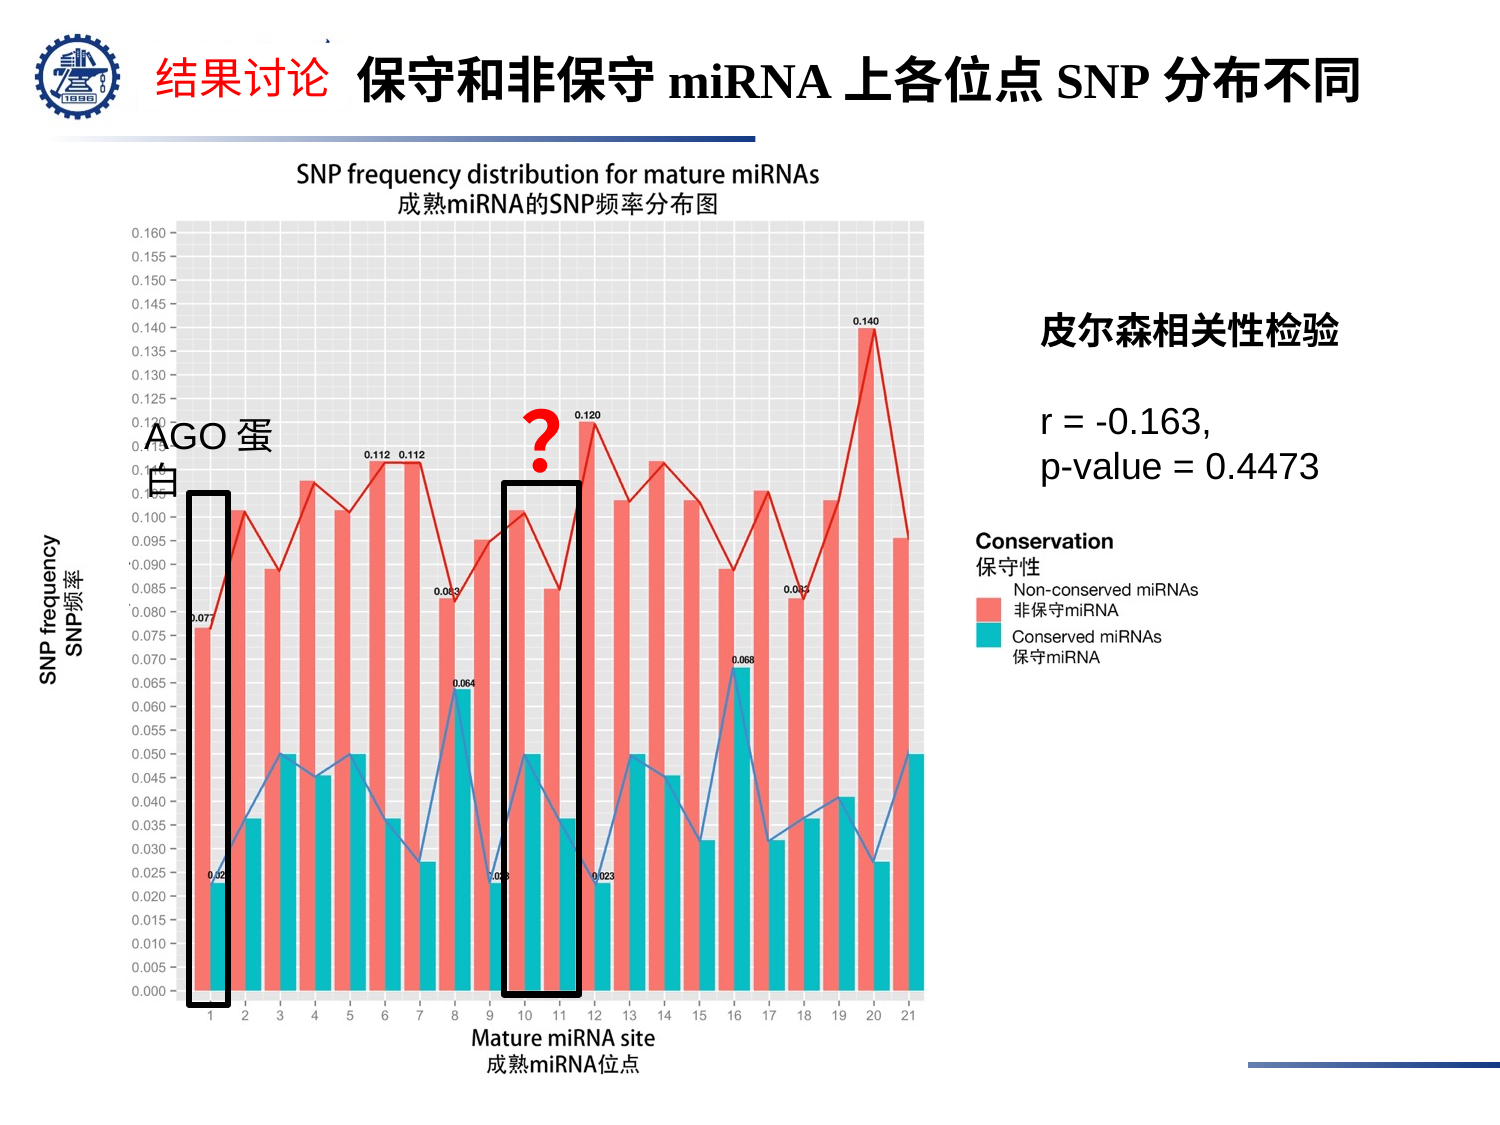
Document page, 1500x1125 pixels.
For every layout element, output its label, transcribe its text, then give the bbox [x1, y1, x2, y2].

picture [0, 0, 1500, 1125]
text_box 皮尔森相关性检验 r = -0.163, p-value = 0.4473 [1248, 299, 1414, 495]
text_box 结果讨论 [137, 42, 349, 111]
text_box 保守和非保守miRNA上各位点SNP分布不同 [109, 40, 1500, 154]
